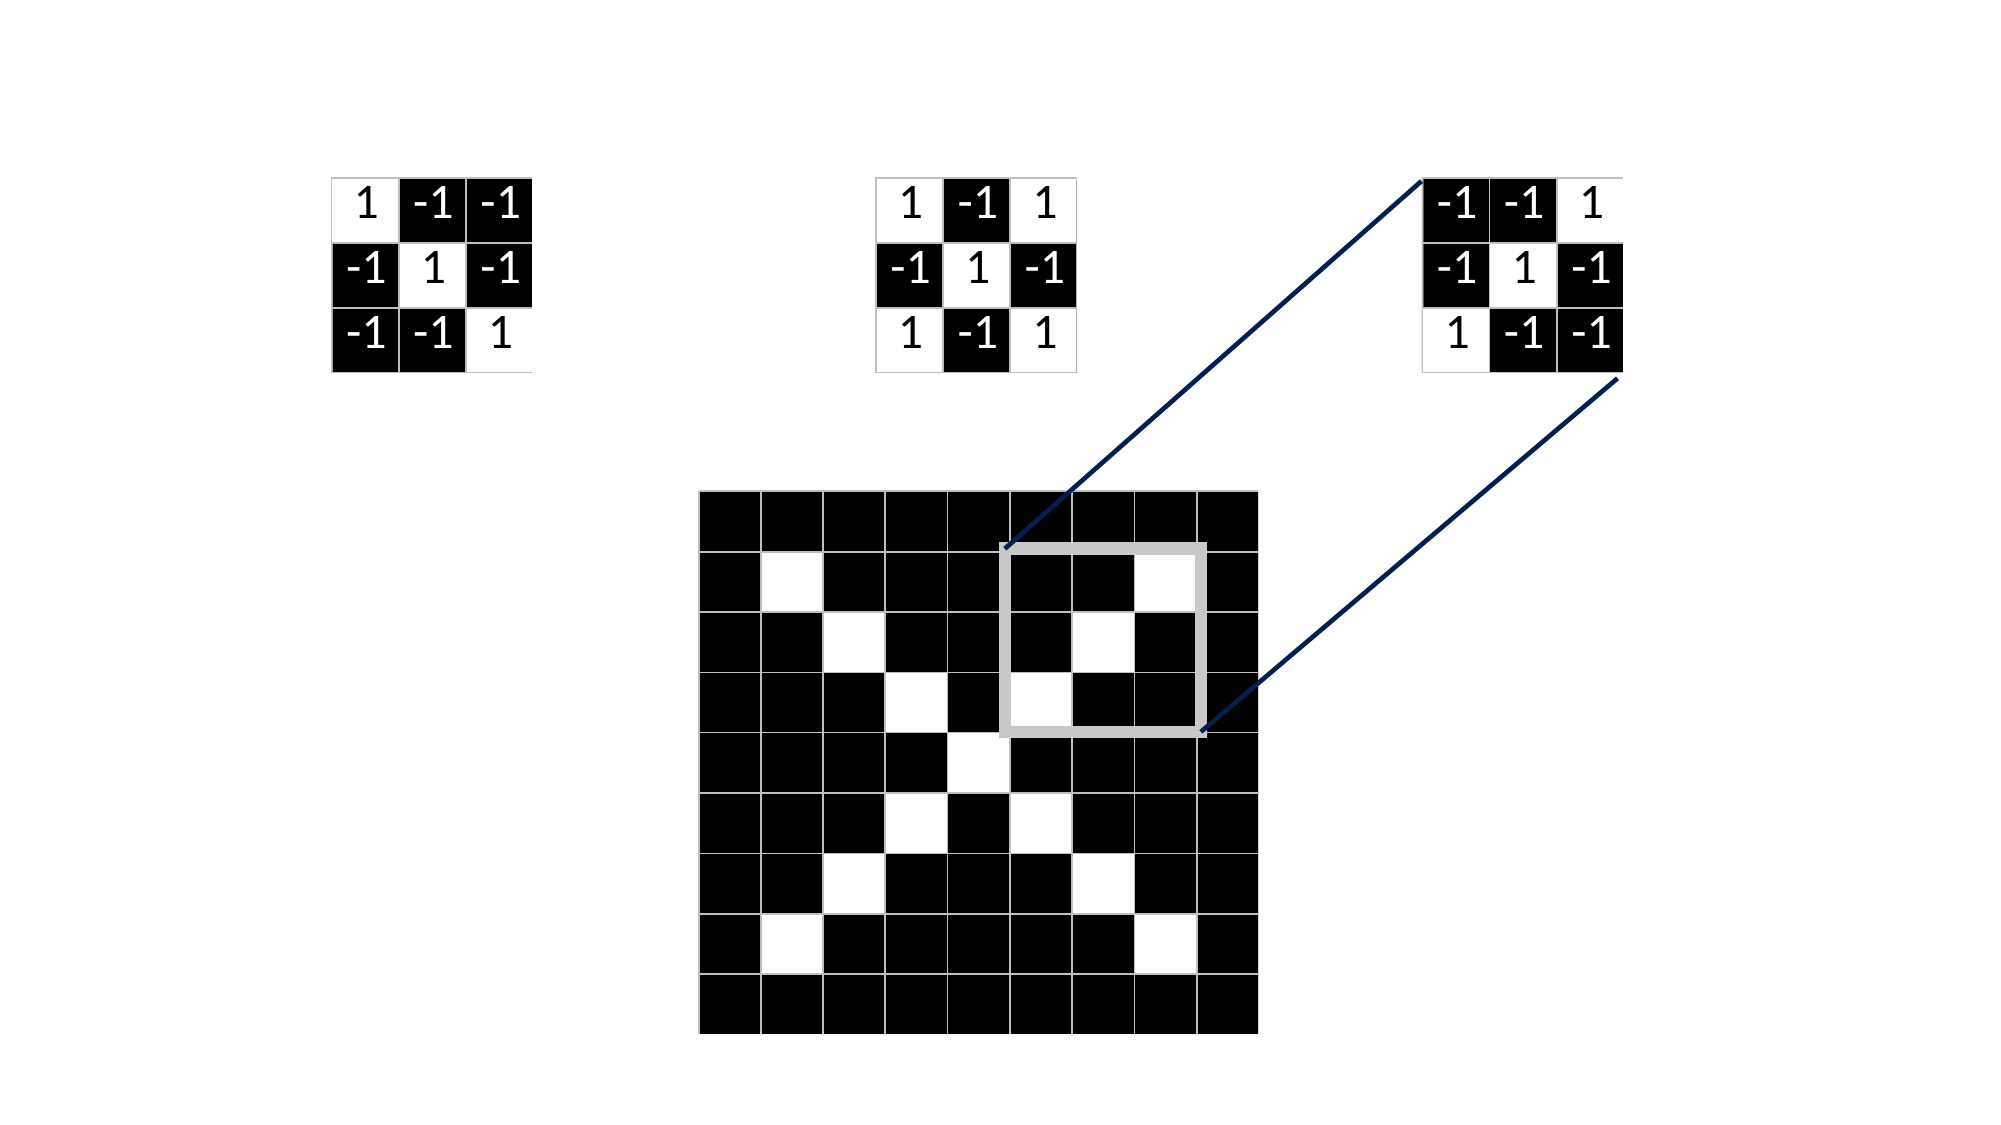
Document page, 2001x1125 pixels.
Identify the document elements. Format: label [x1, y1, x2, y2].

text_box [330, 177, 1625, 1036]
